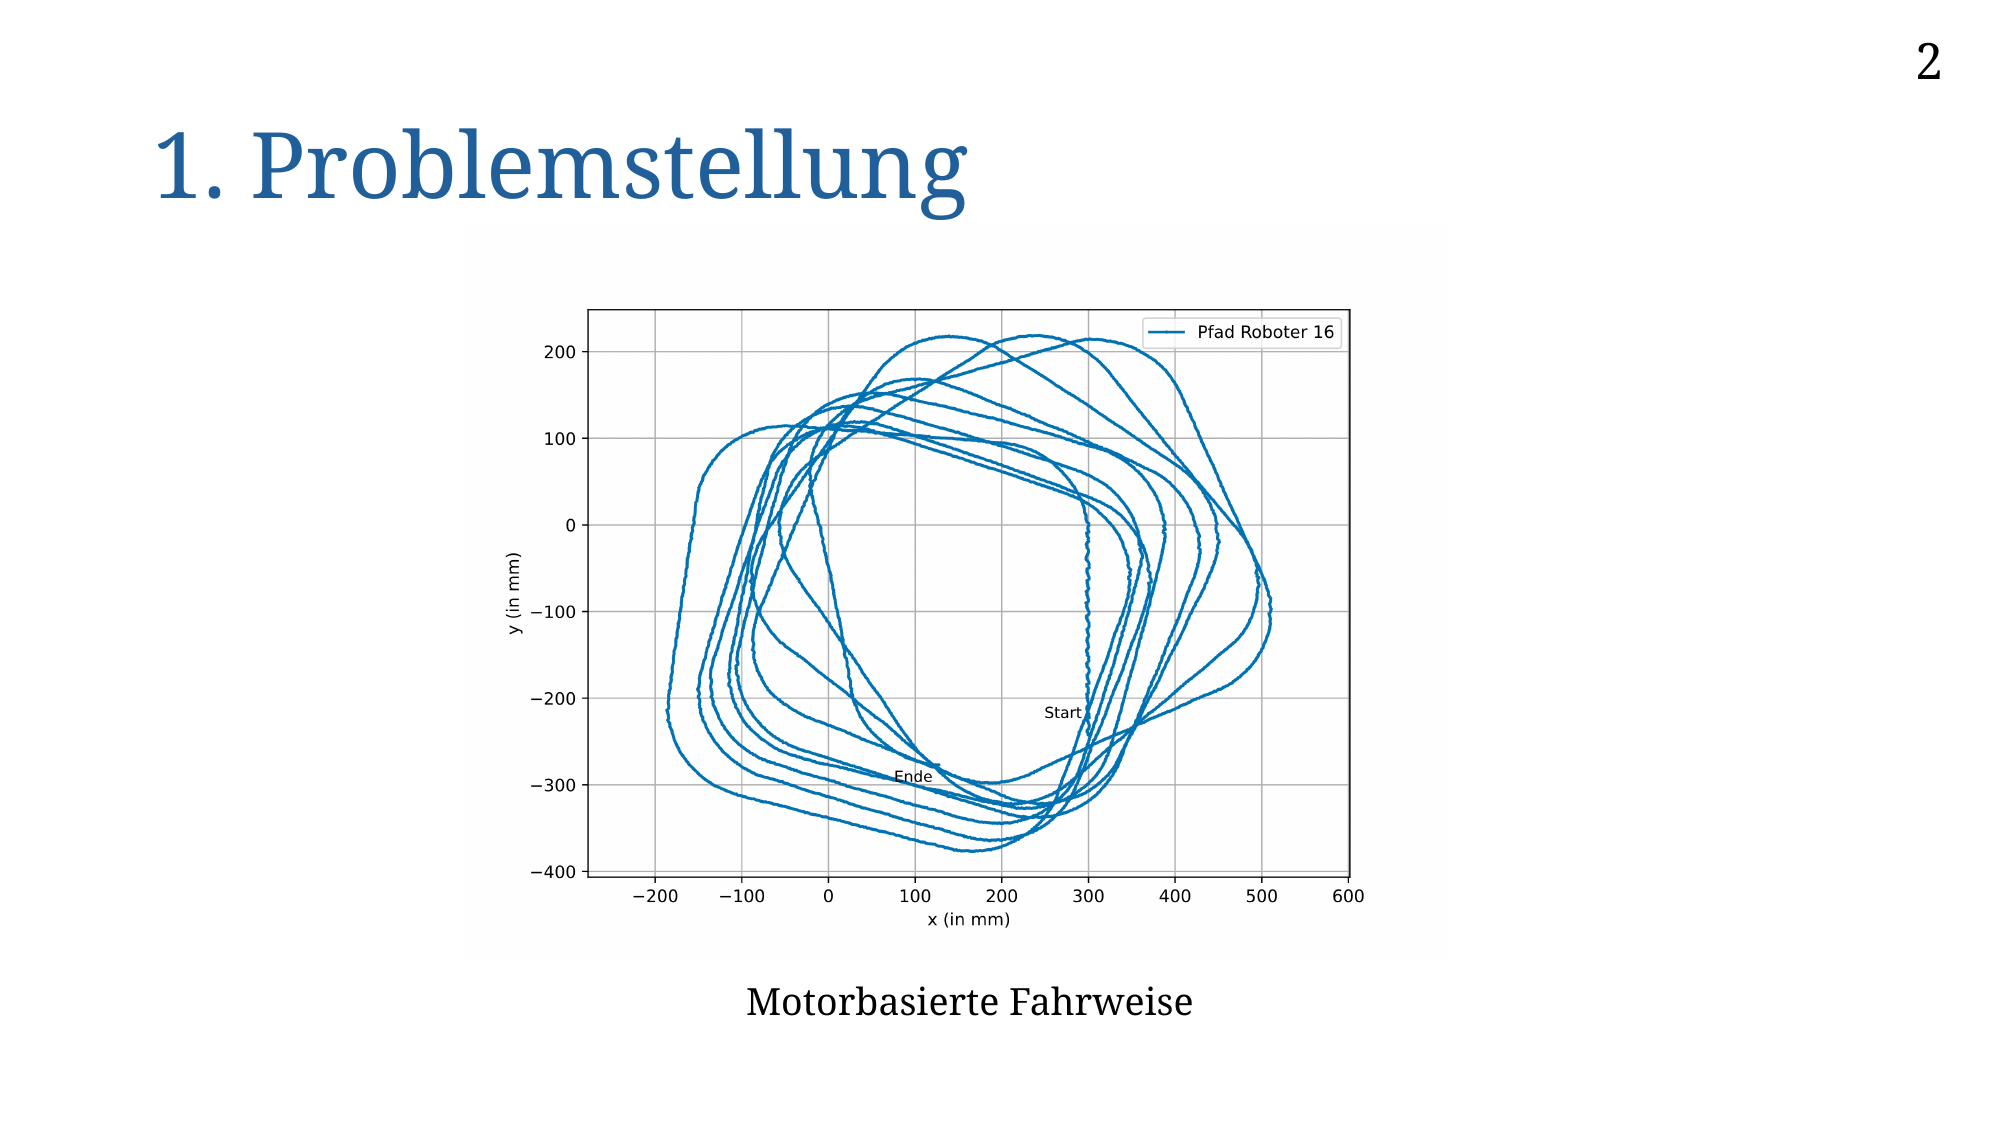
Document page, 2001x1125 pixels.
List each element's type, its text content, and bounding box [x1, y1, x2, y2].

picture [464, 220, 1448, 959]
text_box 2 [1900, 21, 1954, 105]
title 1. Problemstellung [137, 59, 1863, 278]
text_box Motorbasierte Fahrweise [599, 970, 1341, 1030]
